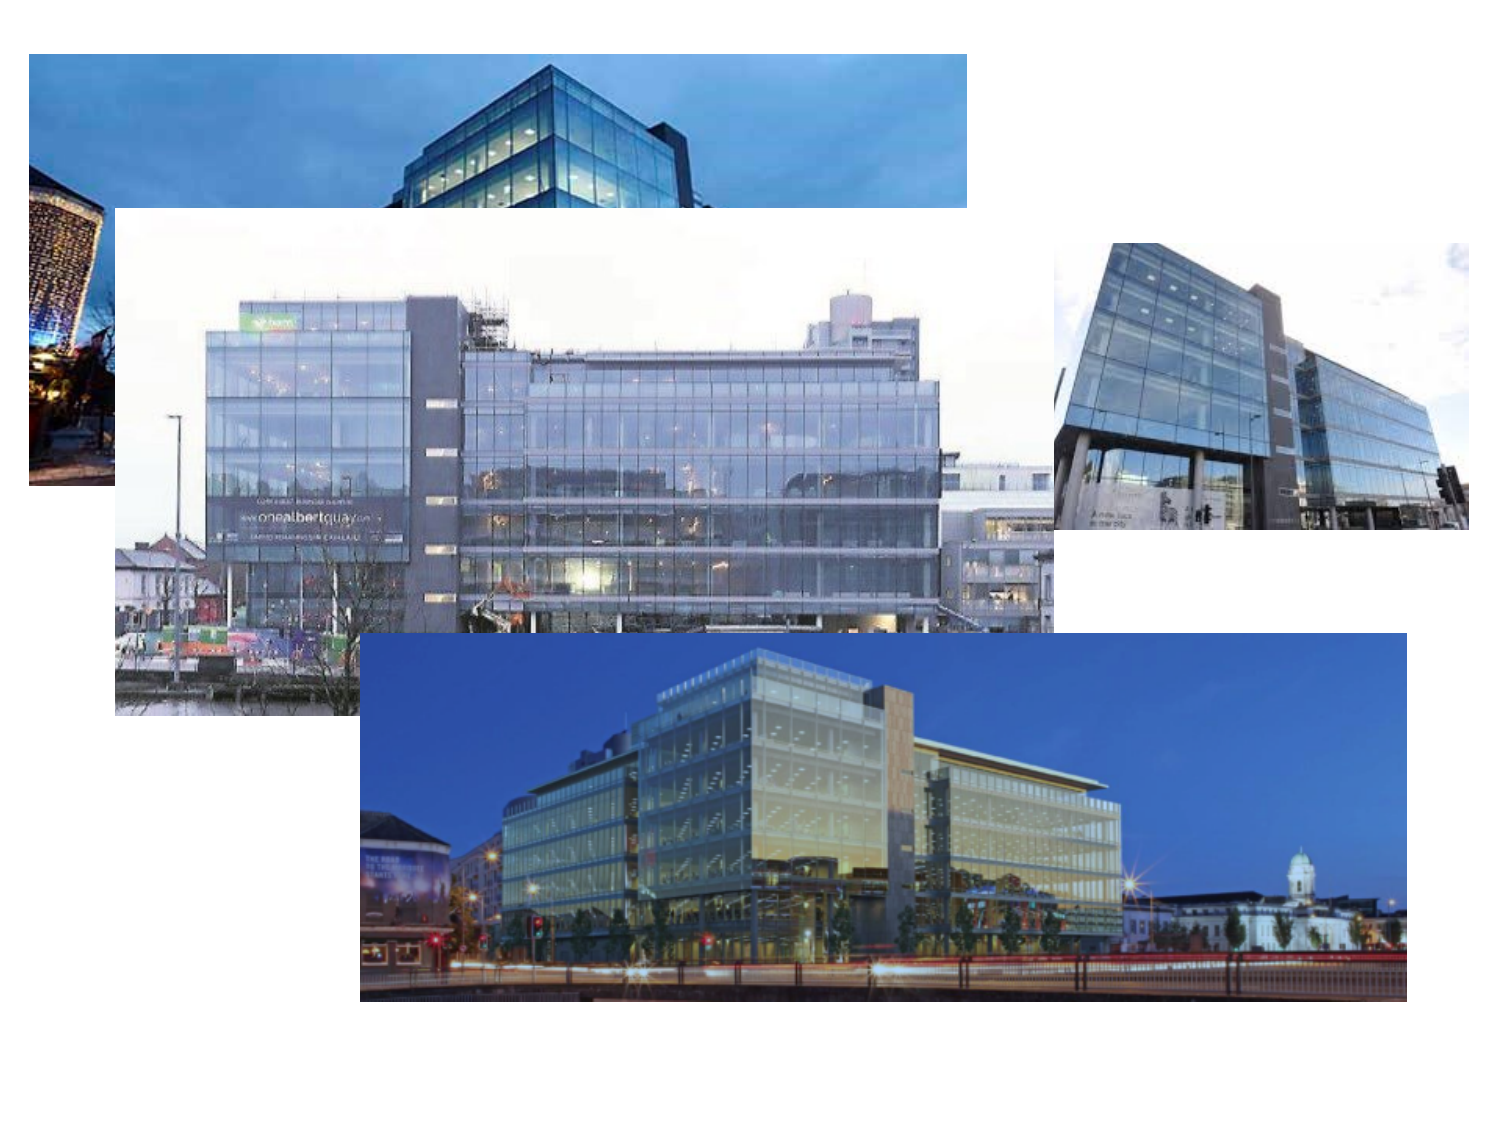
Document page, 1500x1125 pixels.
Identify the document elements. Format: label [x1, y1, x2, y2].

picture [29, 54, 1469, 1003]
